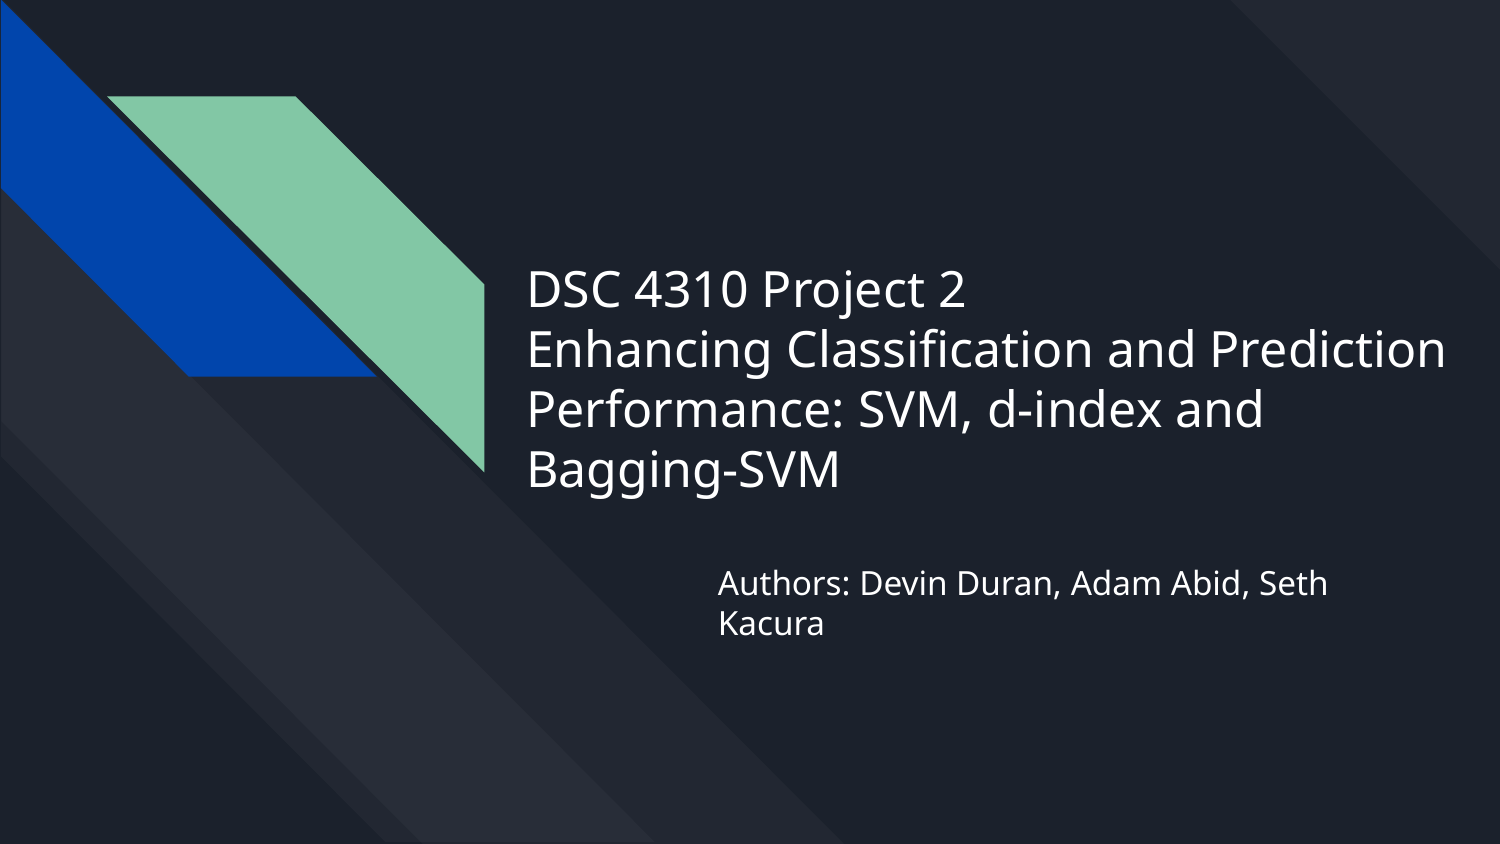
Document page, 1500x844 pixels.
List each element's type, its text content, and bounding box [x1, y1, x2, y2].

title DSC 4310 Project 2 Enhancing Classification and Prediction Performance: SVM, d-index and Bagging-SVM [511, 242, 1489, 502]
subtitle Authors: Devin Duran, Adam Abid, Seth Kacura [702, 547, 1420, 631]
